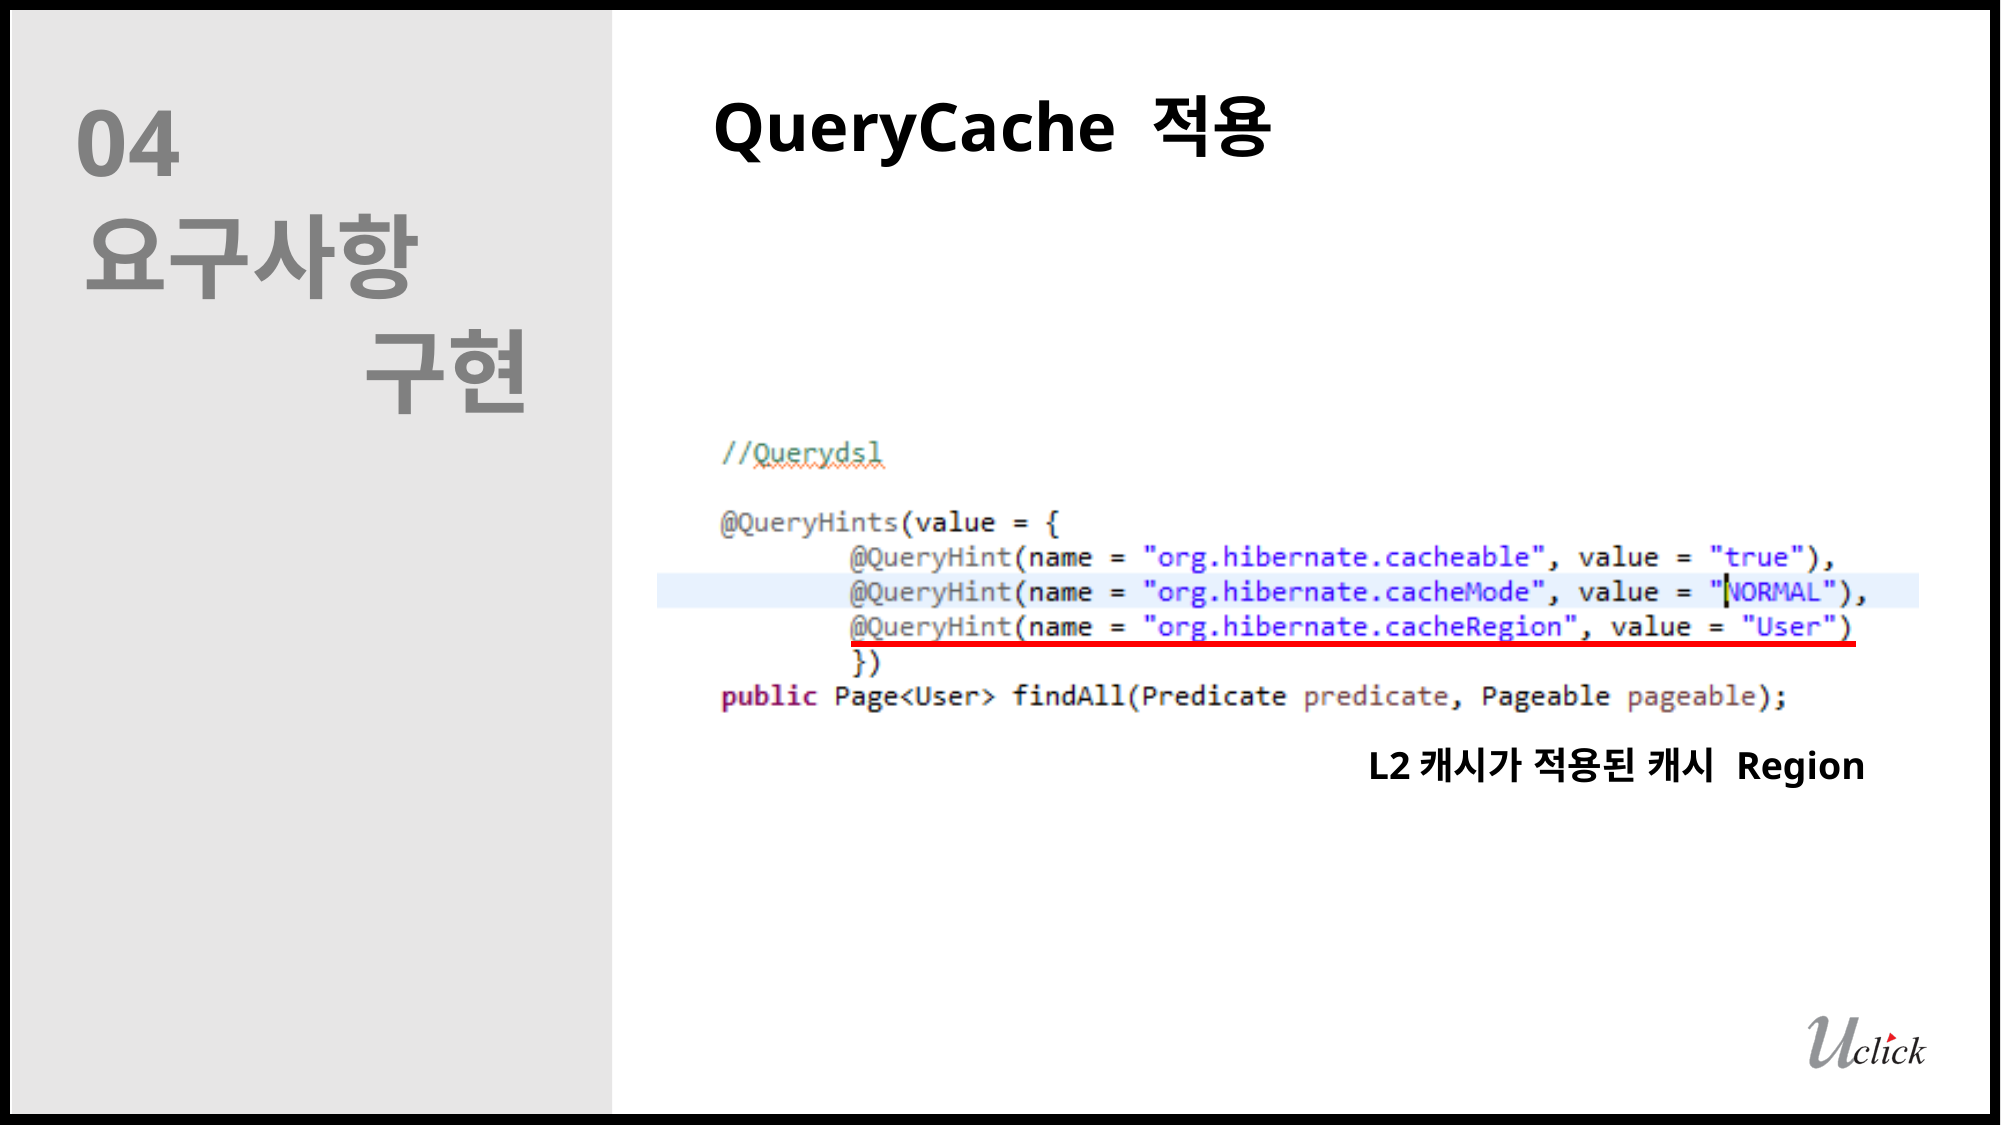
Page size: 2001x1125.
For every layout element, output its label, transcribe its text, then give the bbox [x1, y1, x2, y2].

text_box 구현 [348, 307, 852, 432]
text_box 요구사항 [68, 192, 572, 317]
text_box L2캐시가 적용된 캐시 Region [1353, 734, 2000, 794]
picture [657, 400, 1919, 736]
text_box 04 [60, 76, 564, 202]
text_box QueryCache 적용 [698, 76, 1579, 172]
picture [1786, 994, 1949, 1091]
